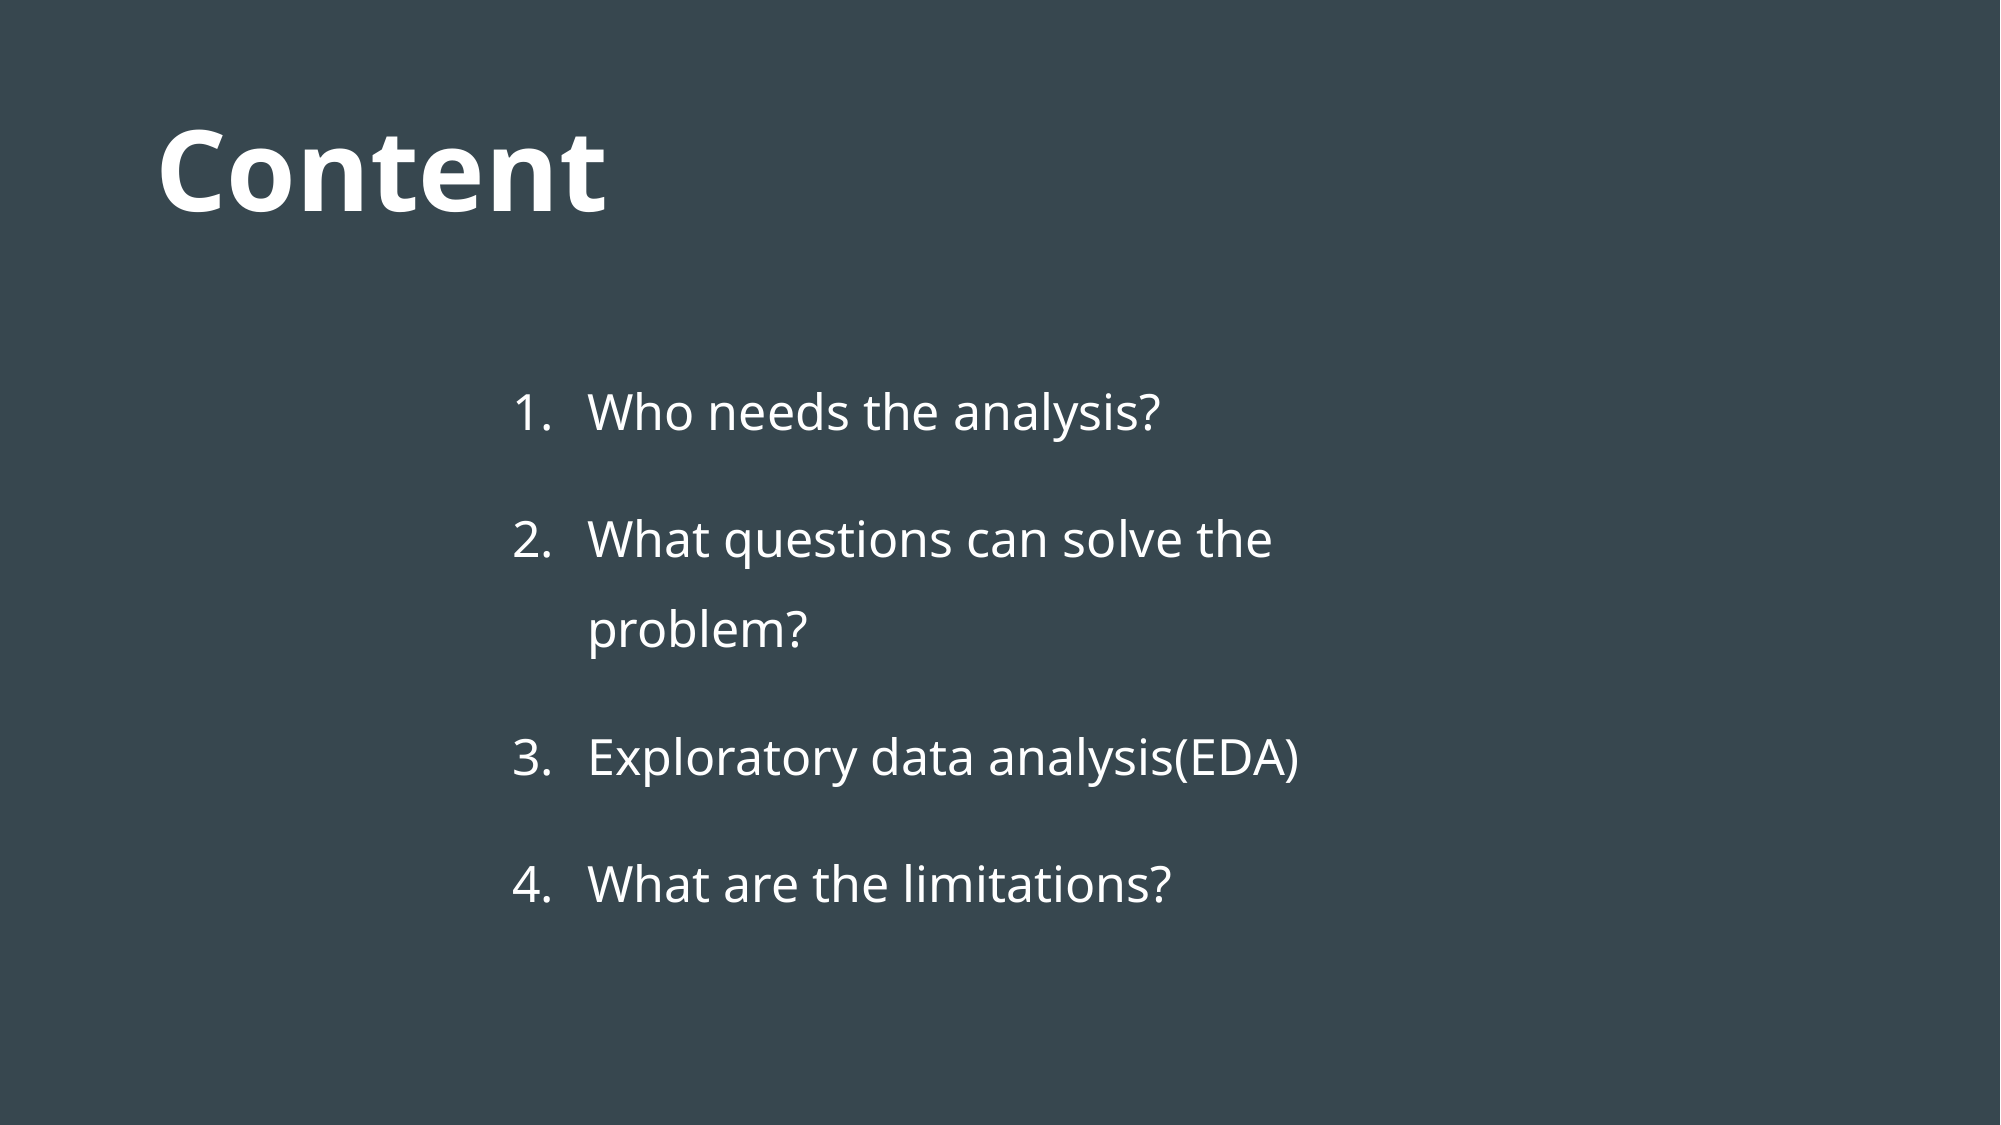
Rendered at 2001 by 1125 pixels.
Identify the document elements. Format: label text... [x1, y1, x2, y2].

text_box Content [139, 82, 1003, 270]
text_box Who needs the analysis? What questions can solve the problem? Exploratory data analysis(EDA) What are the limitations? [478, 342, 1522, 921]
